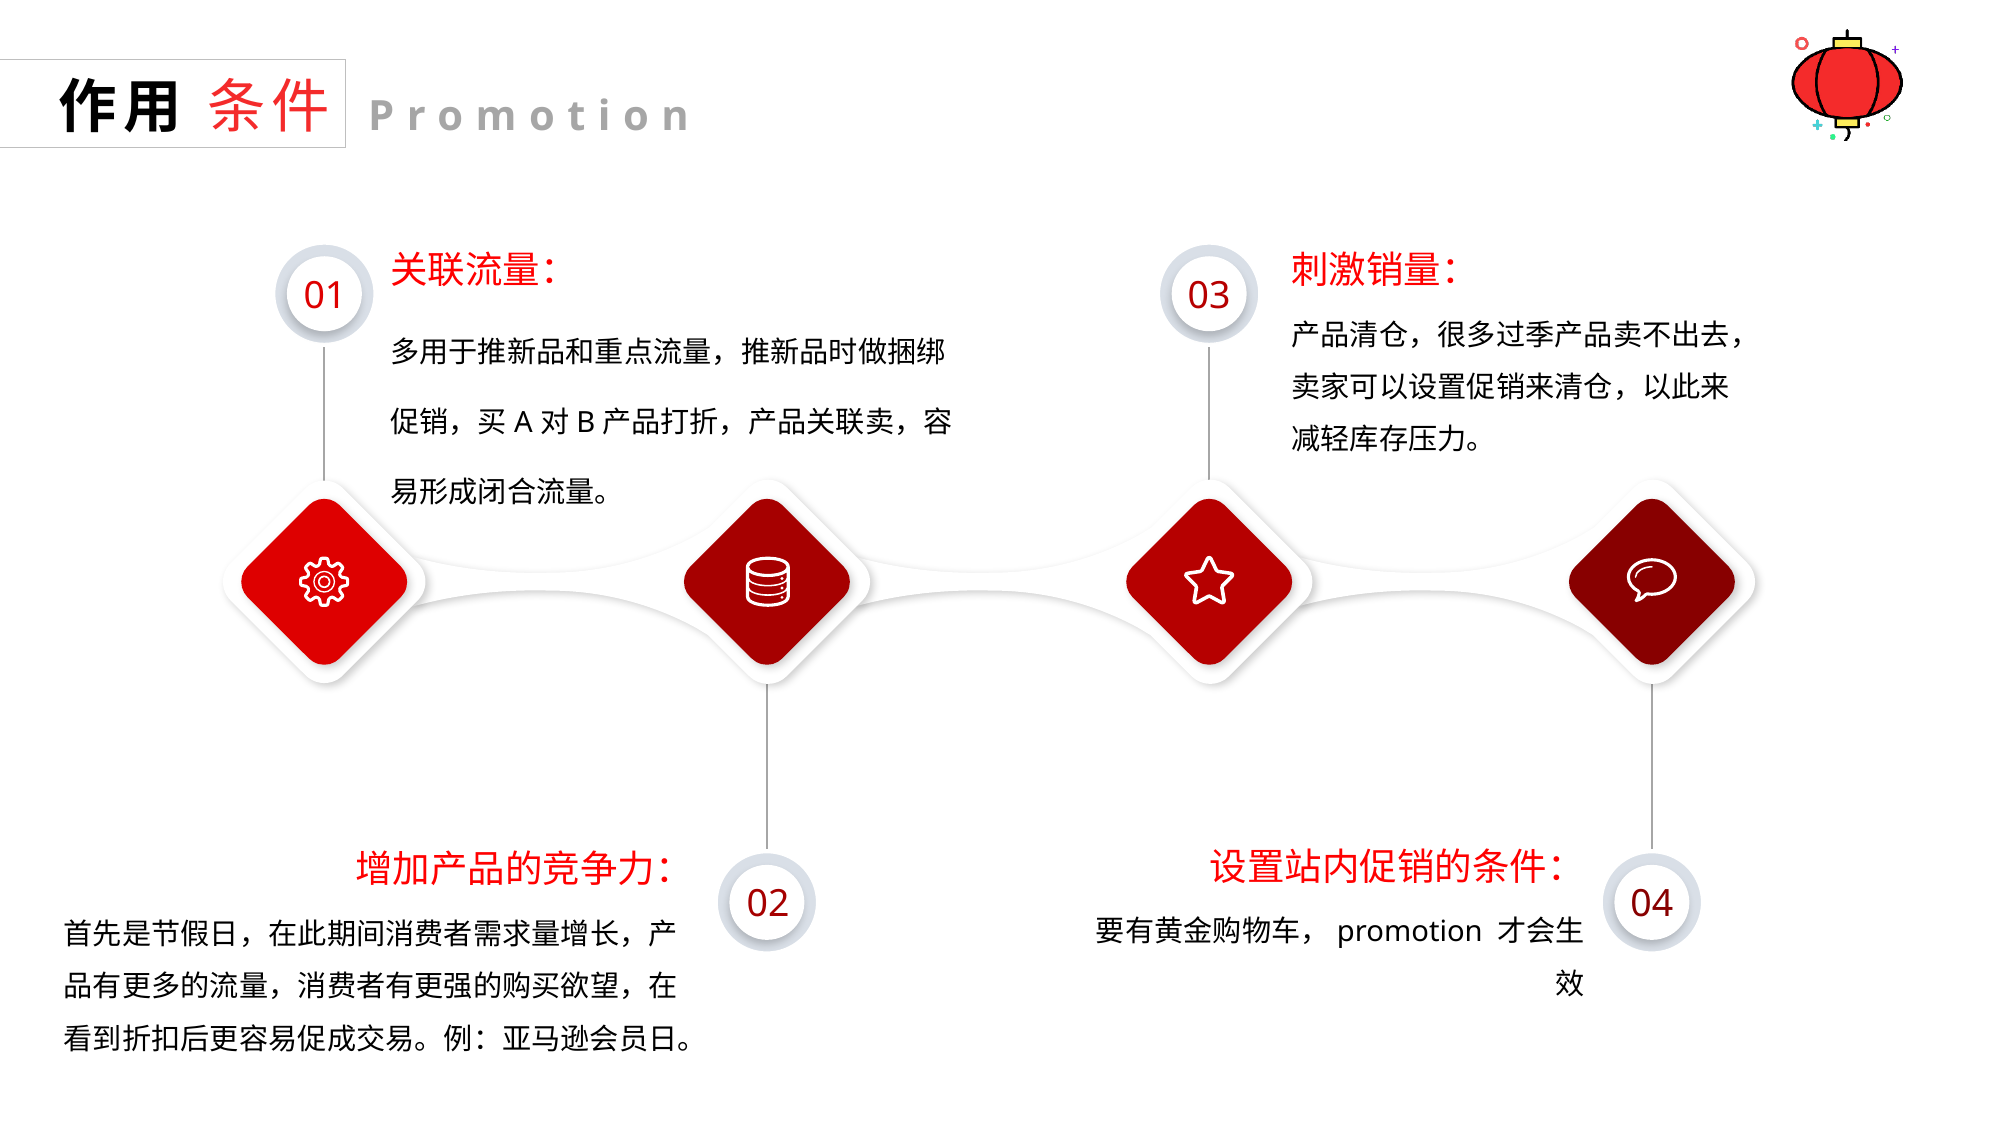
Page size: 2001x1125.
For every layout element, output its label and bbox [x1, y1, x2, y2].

text_box [1310, 513, 1627, 646]
text_box [241, 518, 408, 646]
text_box [1126, 513, 1293, 646]
text_box [803, 518, 871, 646]
text_box [361, 518, 426, 646]
text_box [745, 556, 790, 607]
text_box [1184, 555, 1235, 605]
text_box [222, 518, 295, 646]
text_box [48, 646, 819, 1065]
text_box [1683, 513, 1756, 646]
text_box [683, 518, 850, 646]
text_box [299, 556, 350, 607]
picture [1773, 13, 1923, 141]
text_box [420, 518, 737, 646]
text_box [1568, 513, 1735, 646]
text_box [1158, 238, 1755, 513]
text_box [1241, 513, 1313, 646]
text_box [865, 513, 1185, 646]
text_box [1626, 558, 1677, 603]
text_box [1062, 646, 1704, 956]
text_box [273, 238, 982, 518]
text_box [0, 59, 713, 148]
